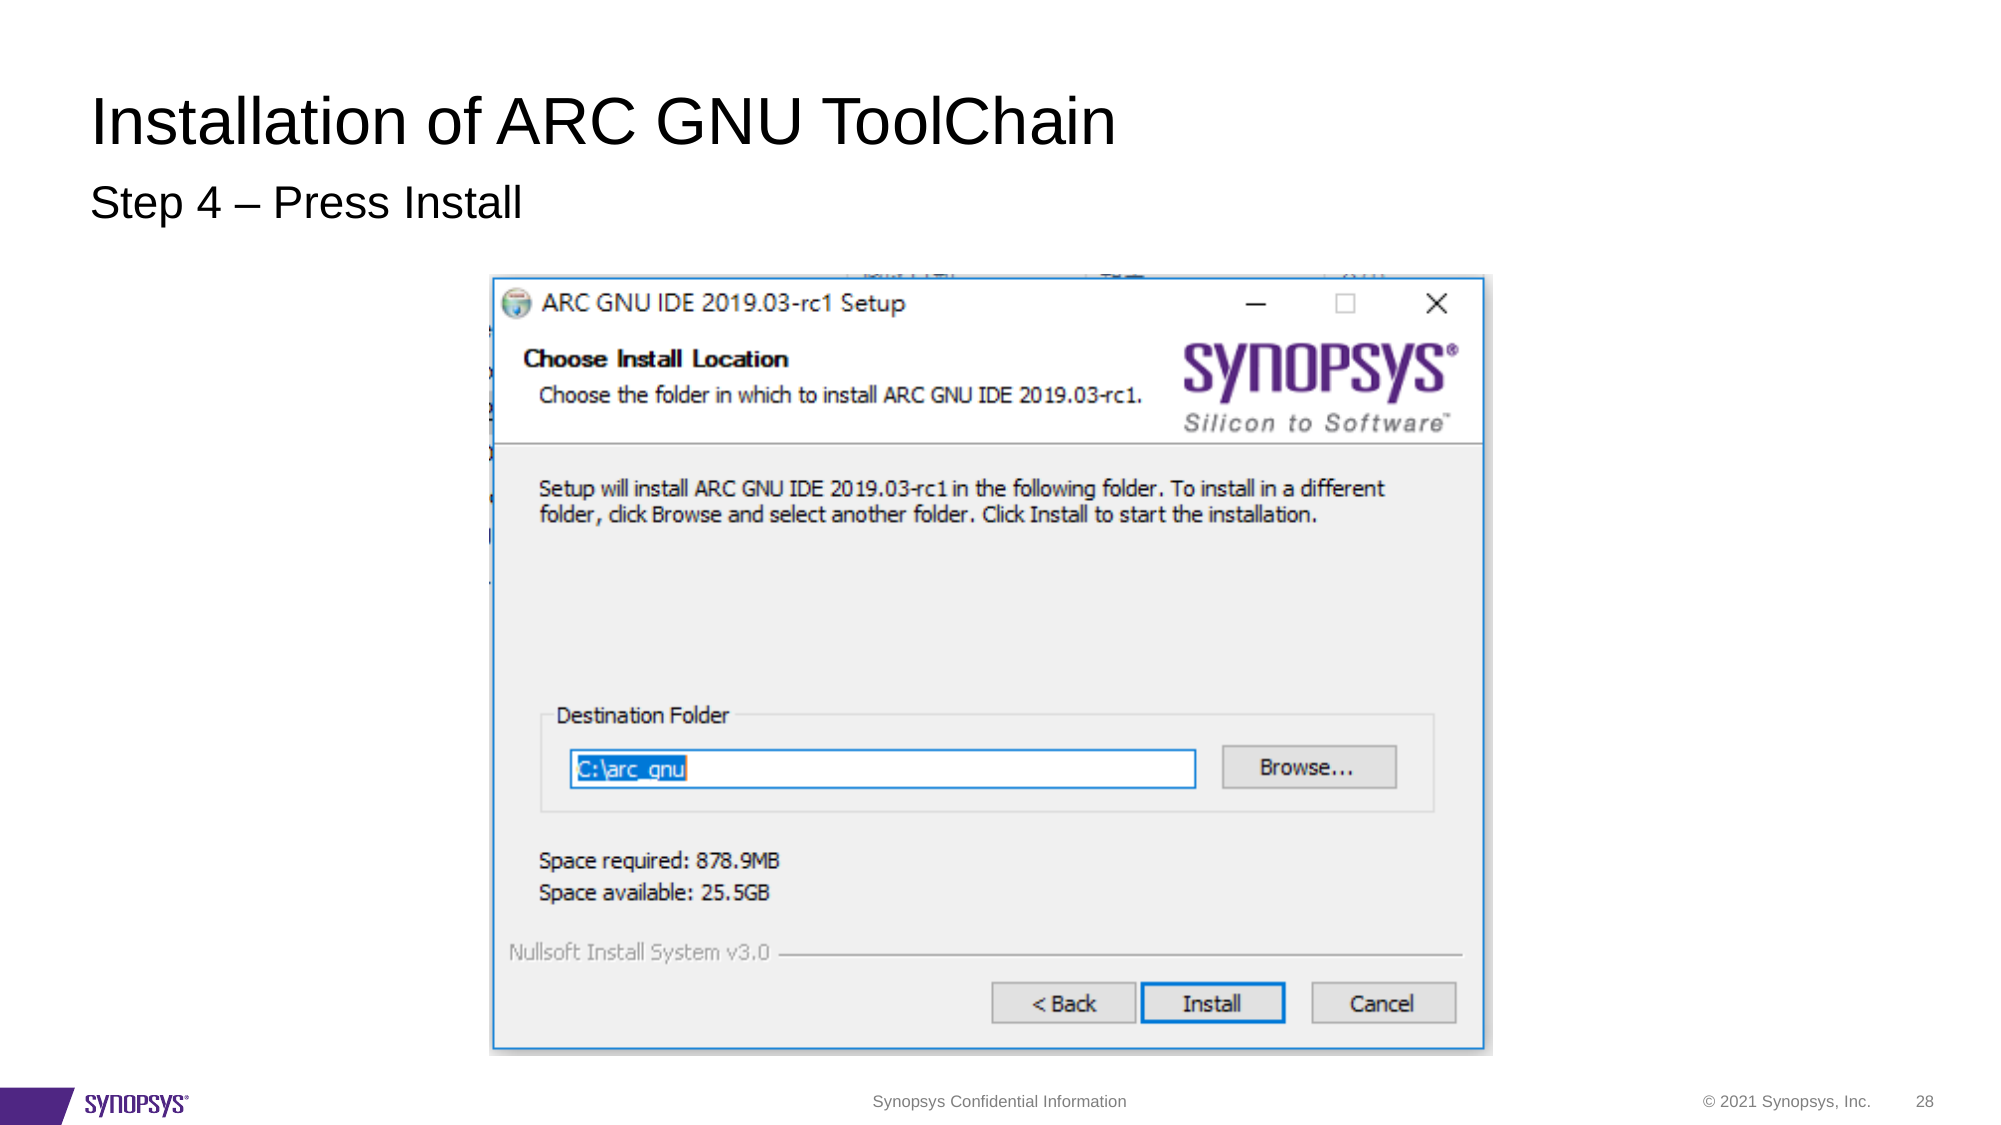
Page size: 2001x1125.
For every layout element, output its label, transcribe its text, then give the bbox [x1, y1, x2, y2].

title Installation of ARC GNU ToolChain [75, 0, 1926, 165]
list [489, 274, 1493, 1056]
list Step 4 – Press Install [74, 164, 1925, 225]
